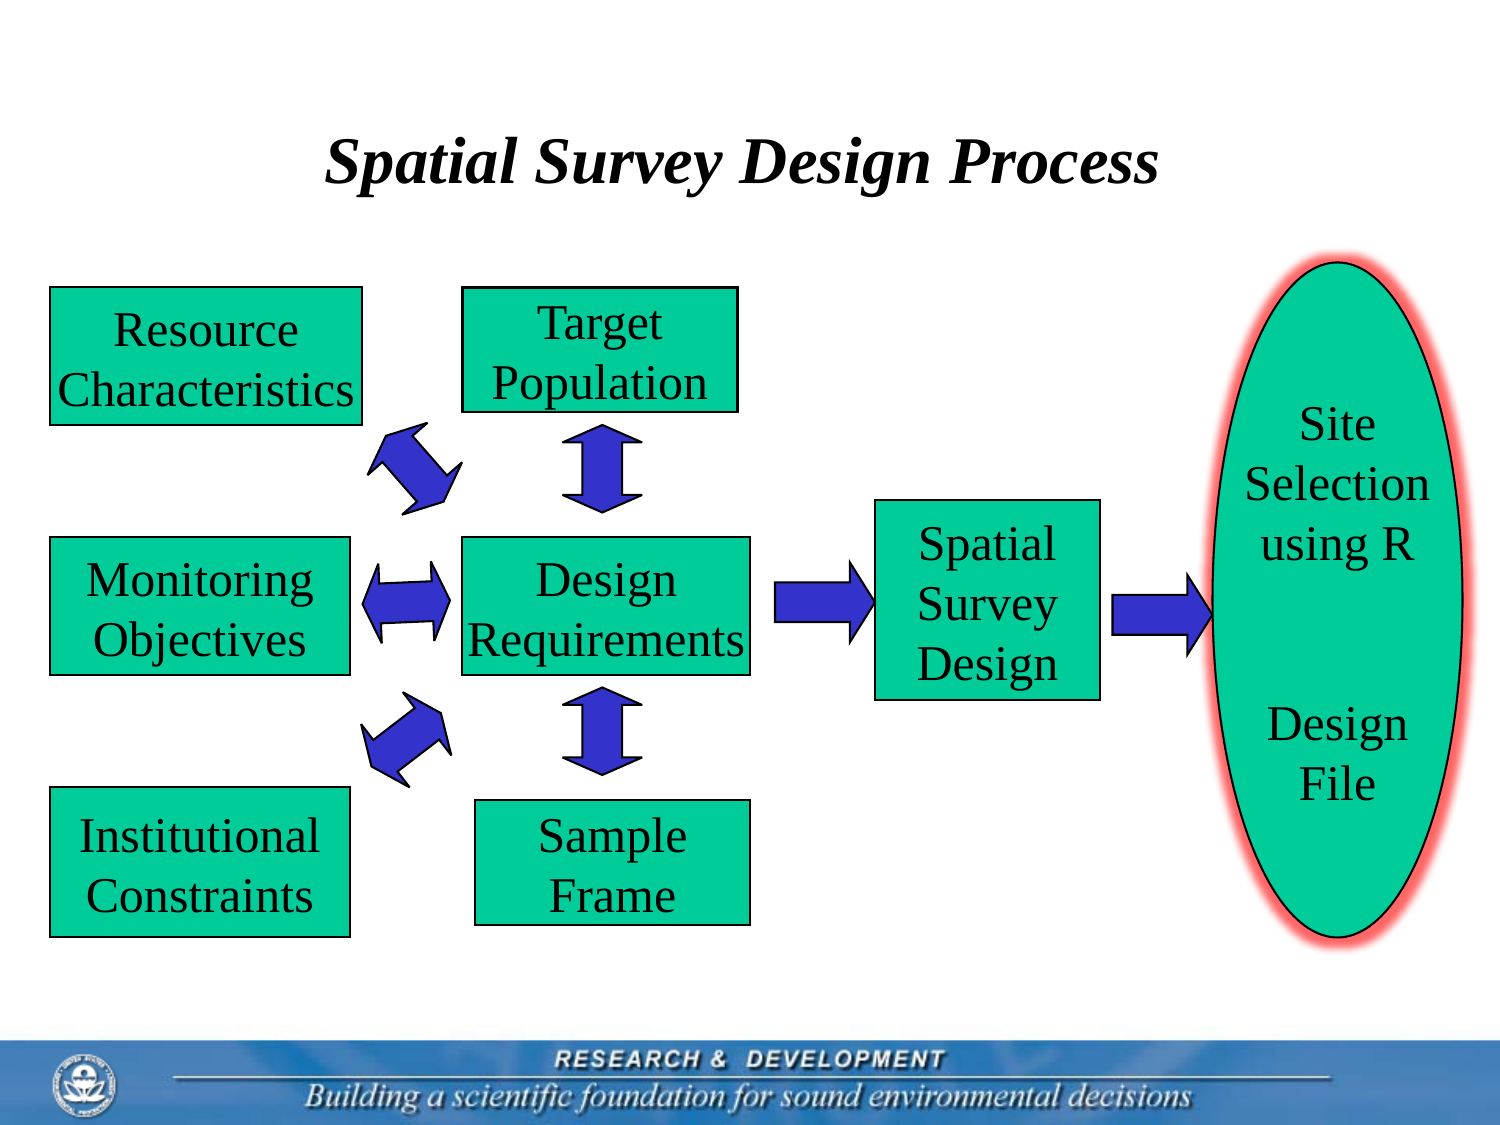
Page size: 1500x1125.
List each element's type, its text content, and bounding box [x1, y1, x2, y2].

text_box [1112, 575, 1213, 655]
text_box [362, 561, 450, 644]
text_box [367, 422, 462, 515]
text_box Sample Frame [474, 800, 750, 925]
text_box Target Population [462, 287, 738, 413]
title Spatial Survey Design Process [112, 88, 1376, 226]
text_box Spatial Survey Design [874, 500, 1100, 700]
text_box Monitoring Objectives [49, 537, 350, 675]
text_box [361, 692, 452, 788]
text_box [562, 424, 643, 513]
text_box Site Selection using R Design File [1212, 262, 1463, 938]
picture [0, 0, 1500, 1125]
text_box Resource Characteristics [49, 287, 363, 425]
text_box [774, 562, 874, 643]
text_box Institutional Constraints [49, 787, 350, 938]
text_box [562, 687, 643, 775]
text_box Design Requirements [462, 537, 750, 675]
